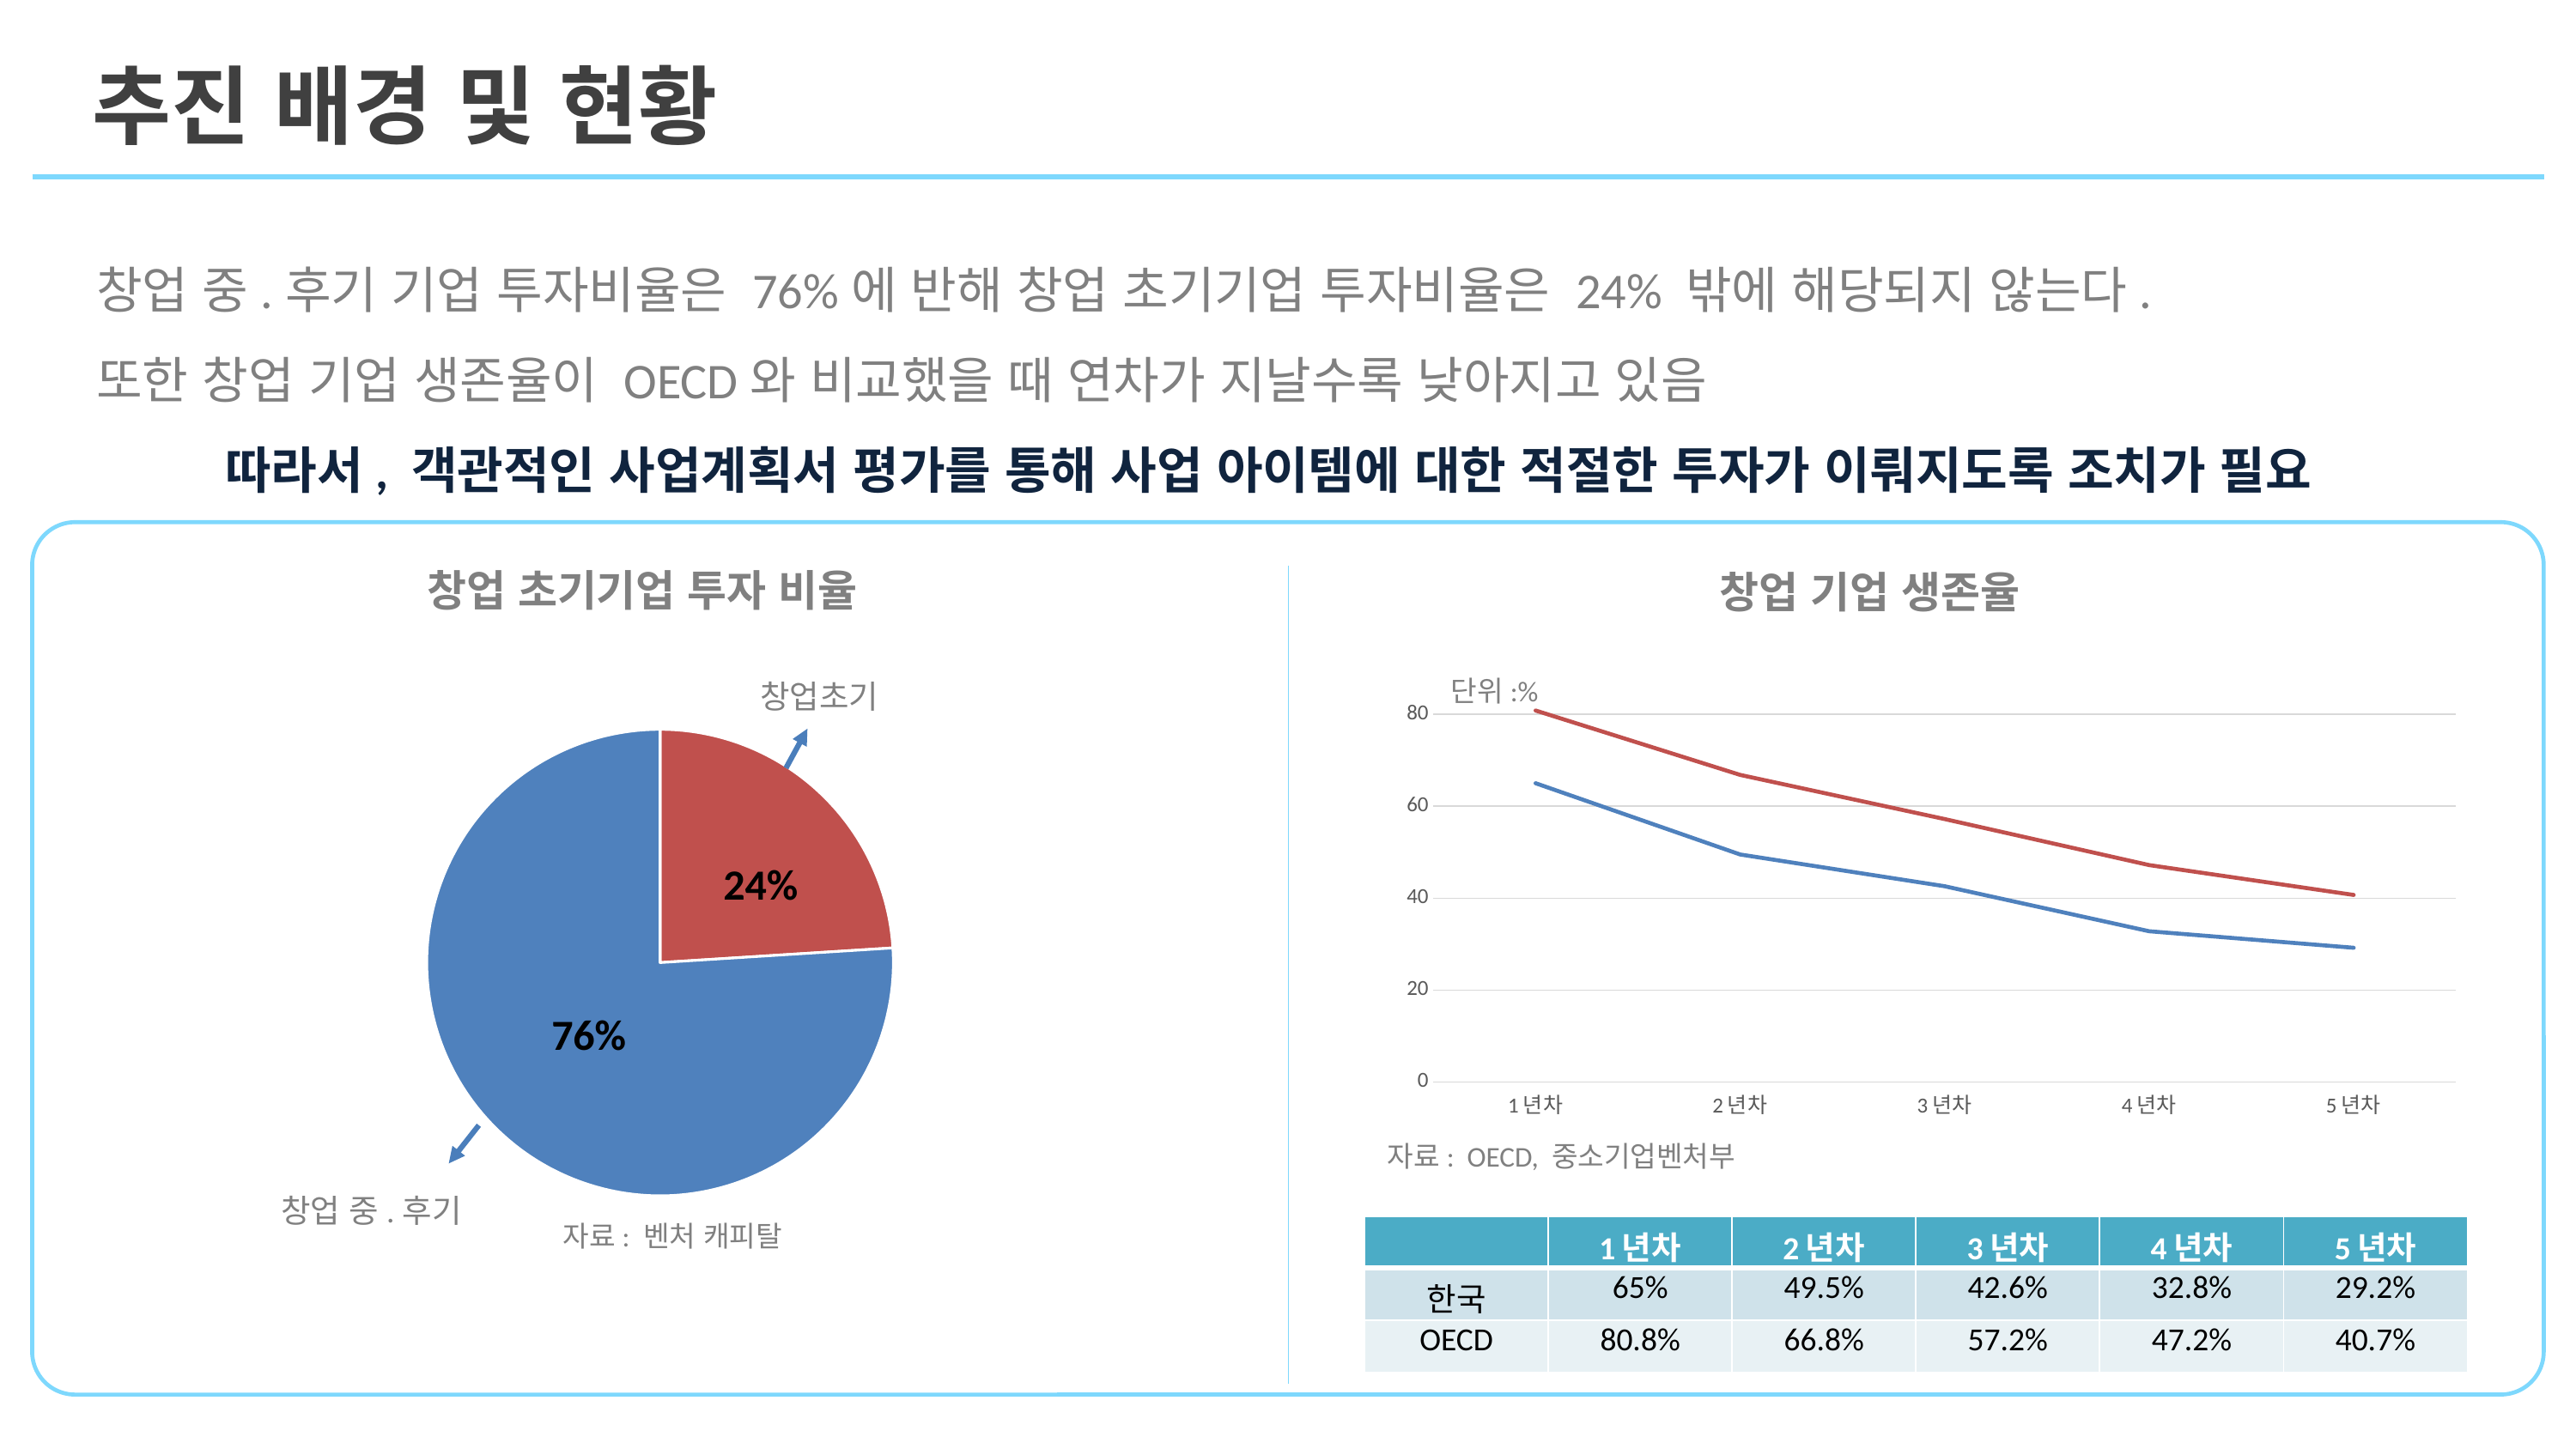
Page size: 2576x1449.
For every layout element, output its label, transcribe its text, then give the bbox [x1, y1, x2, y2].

table_cell 65% [1549, 1270, 1731, 1319]
table_header 4년차 [2100, 1217, 2283, 1265]
table_cell 한국 [1365, 1270, 1547, 1319]
table_cell 66.8% [1733, 1321, 1915, 1372]
table_header 2년차 [1733, 1217, 1915, 1265]
table_cell 47.2% [2100, 1321, 2283, 1372]
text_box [268, 670, 1053, 1247]
text_box 창업 초기기업 투자 비율 [414, 557, 907, 621]
table_cell OECD [1365, 1321, 1547, 1372]
table_cell 49.5% [1733, 1270, 1915, 1319]
text_box 추진 배경 및 현황 [80, 45, 963, 161]
table_cell 42.6% [1917, 1270, 2099, 1319]
table_cell 57.2% [1917, 1321, 2099, 1372]
table_header [1365, 1217, 1547, 1265]
table_cell 29.2% [2284, 1270, 2467, 1319]
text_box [1374, 666, 2478, 1167]
table_cell 80.8% [1549, 1321, 1731, 1372]
text_box 창업 중.후기 기업 투자비율은 76%에 반해 창업 초기기업 투자비율은 24% 밖에 해당되지 않는다. 또한 창업 기업 생존율이 OECD와 비교했을 때 연차가 지날수록 낮아지고 있음 따라서, 객관적인 사업계획서 평가를 통해 사업 아이템에 대한 적절한 투자가 이뤄지도록 조치가 필요 [83, 221, 2502, 506]
table_header 5년차 [2284, 1217, 2467, 1265]
table_header 1년차 [1549, 1217, 1731, 1265]
text_box [30, 520, 2546, 1397]
table_cell 40.7% [2284, 1321, 2467, 1372]
table_cell 32.8% [2100, 1270, 2283, 1319]
table_header 3년차 [1917, 1217, 2099, 1265]
